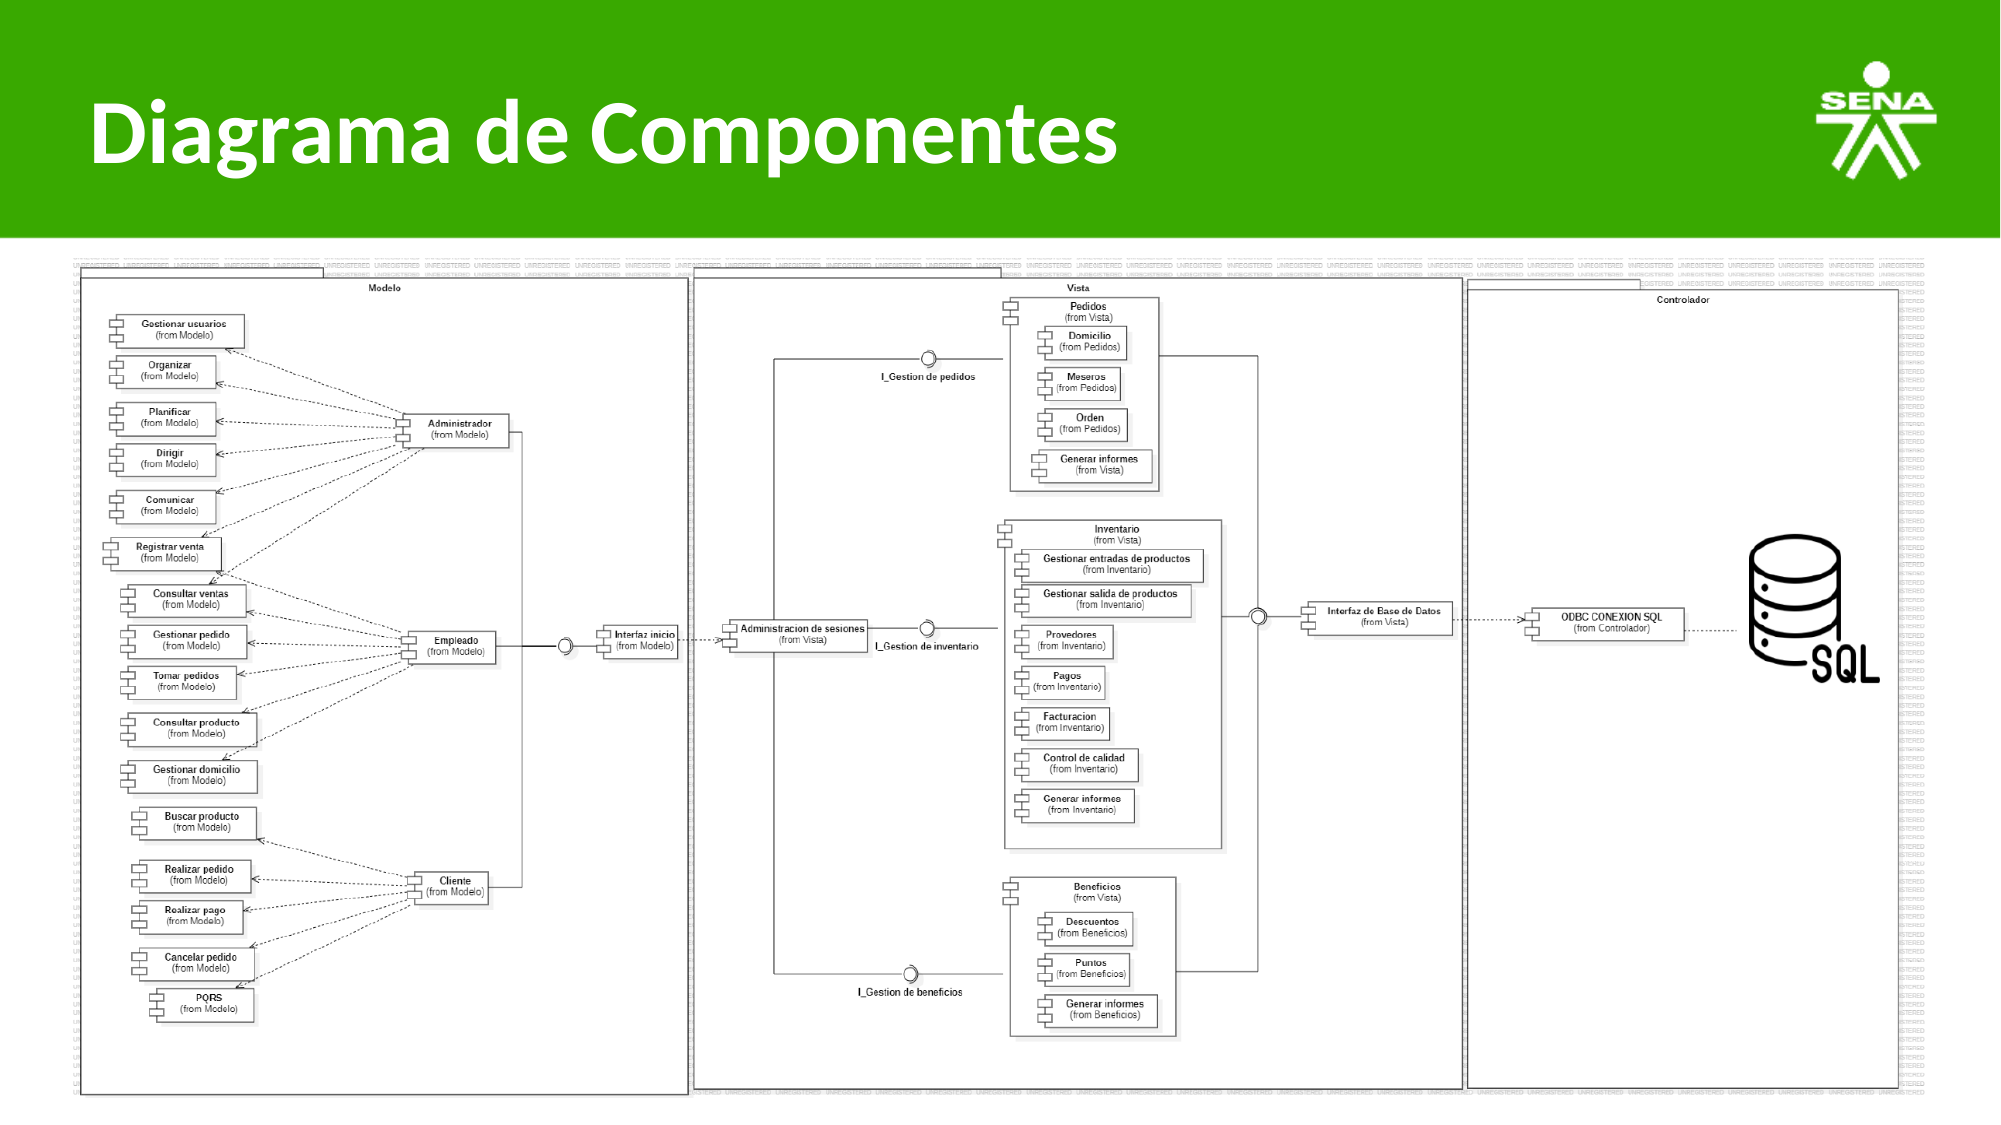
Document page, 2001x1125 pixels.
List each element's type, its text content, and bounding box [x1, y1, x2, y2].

title Diagrama de Componentes [74, 18, 1800, 236]
picture [0, 0, 2001, 1125]
